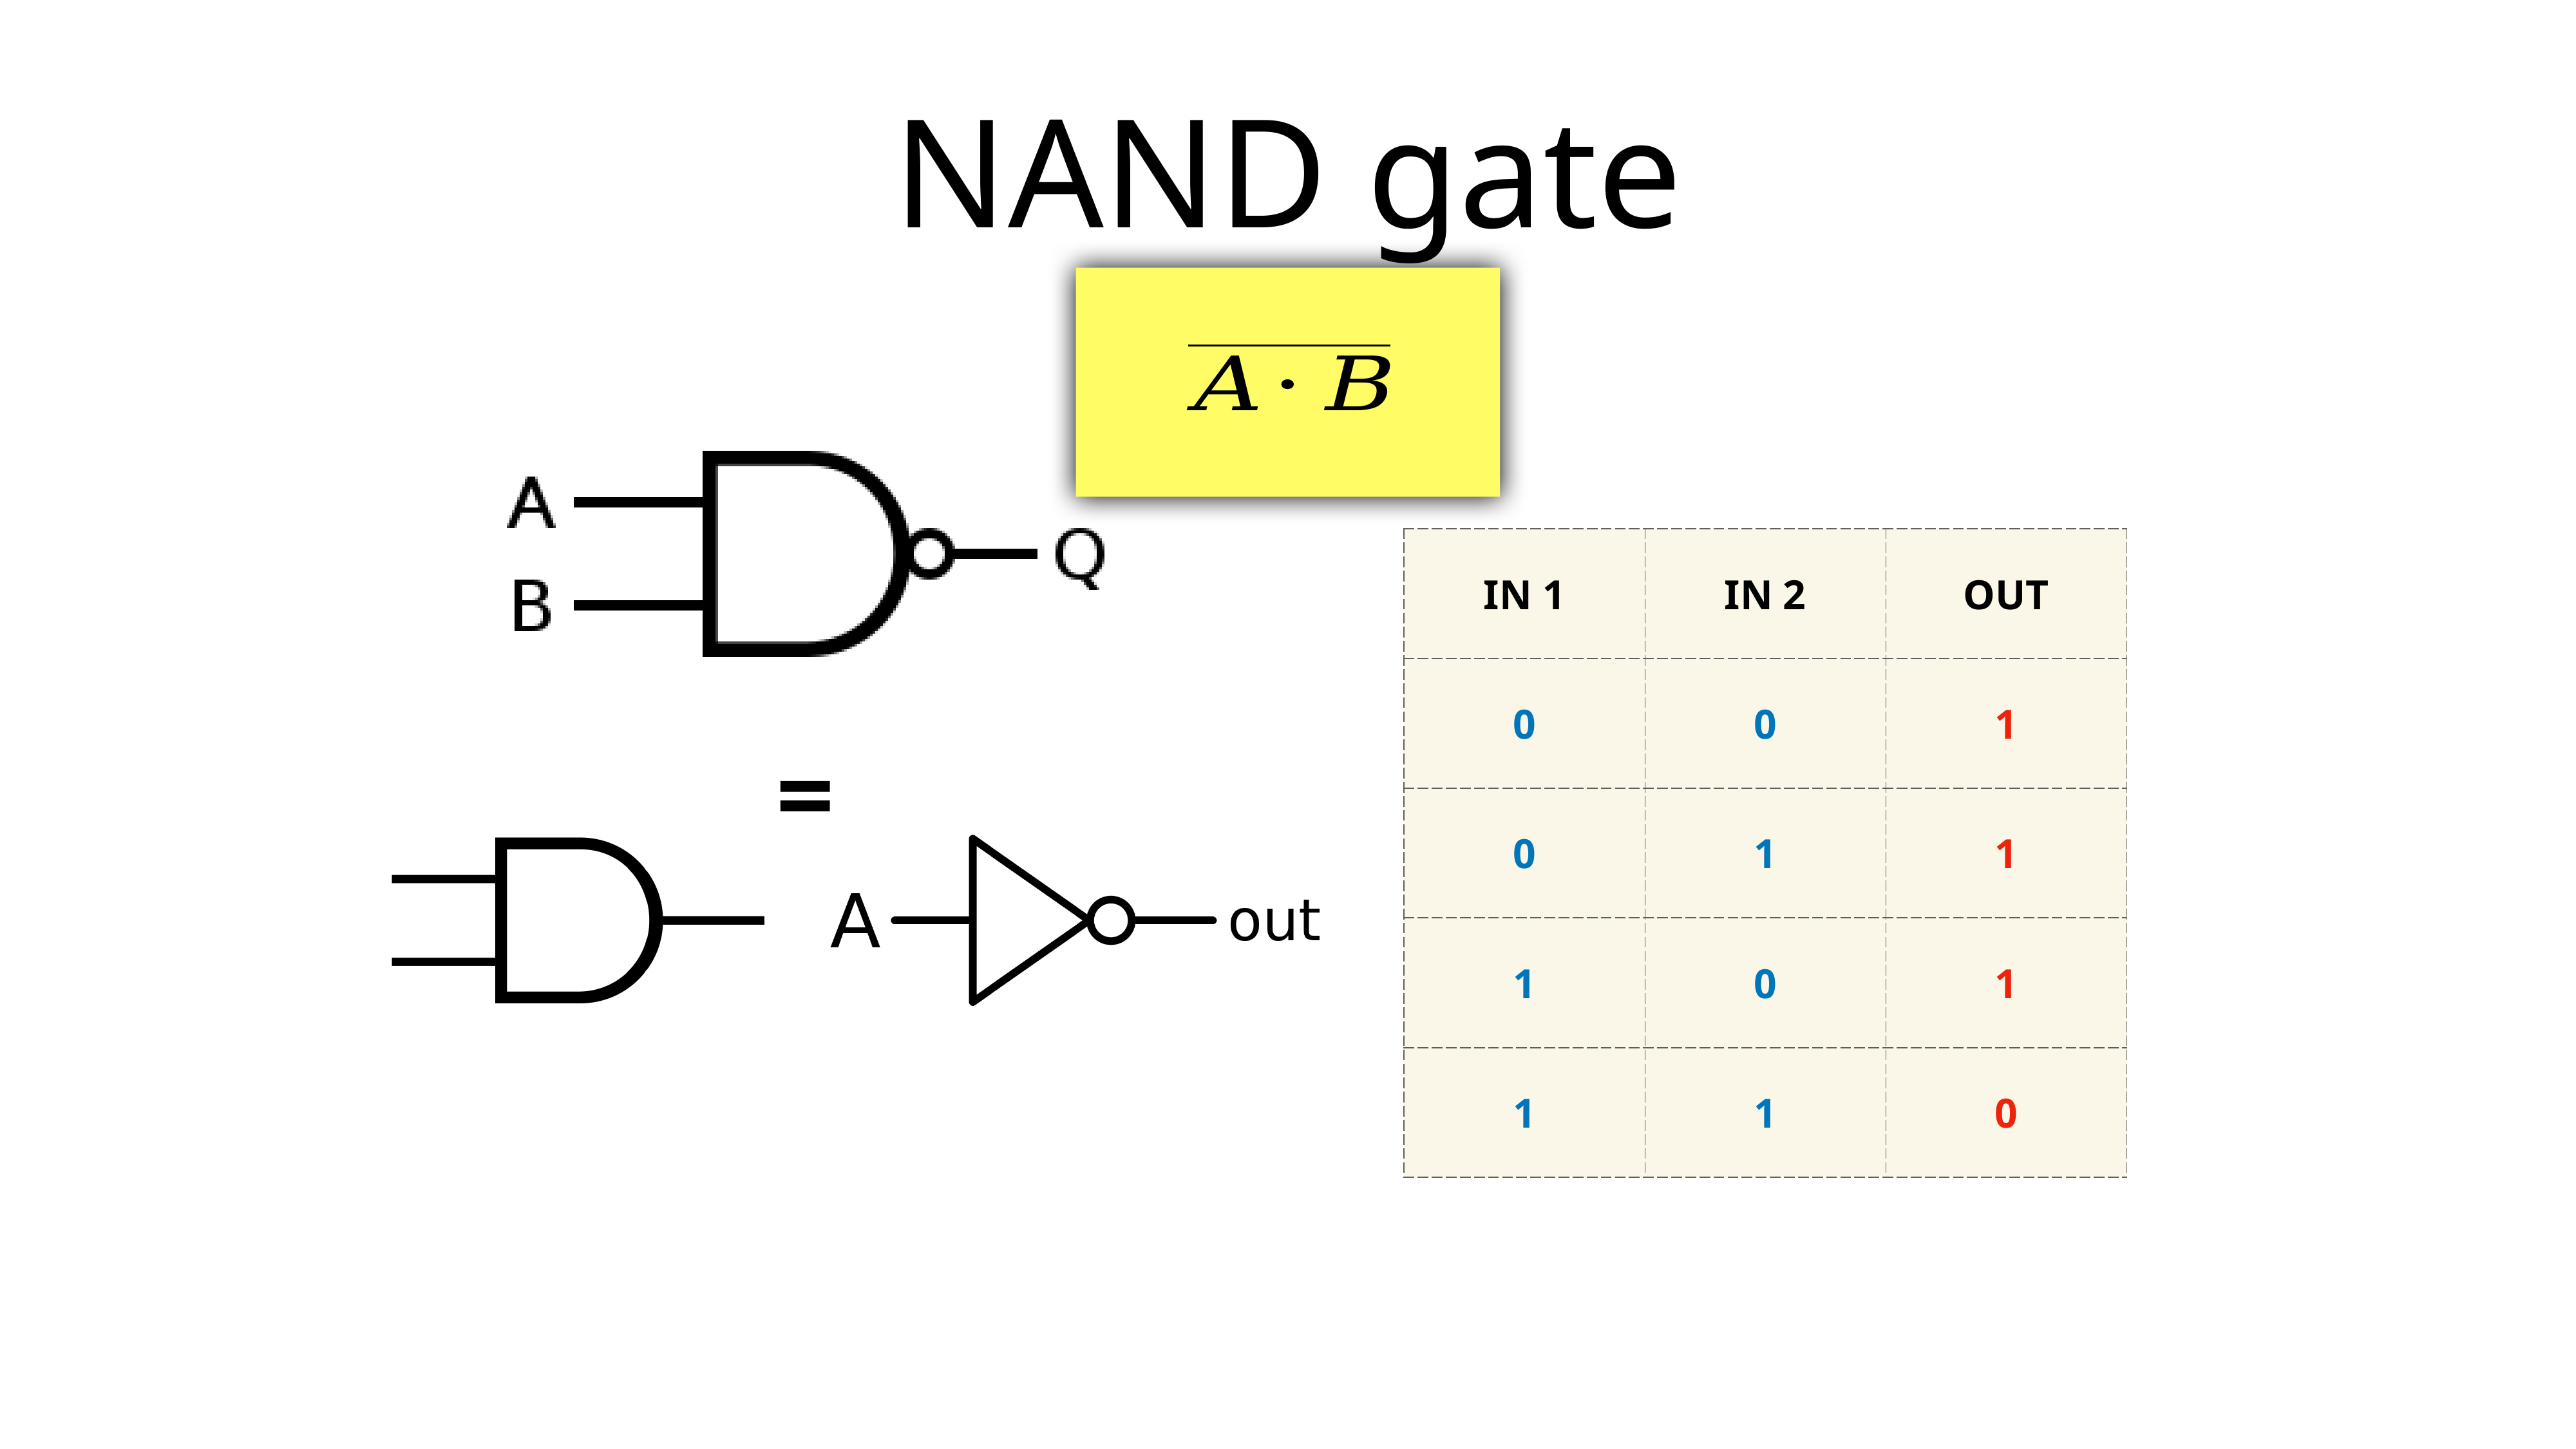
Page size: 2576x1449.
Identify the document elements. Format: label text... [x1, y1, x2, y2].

text_box = [731, 723, 880, 861]
picture [371, 816, 786, 1024]
table_cell 0 [1645, 918, 1886, 1048]
table_cell 1 [1886, 659, 2127, 788]
table_cell 0 [1404, 788, 1645, 918]
table_cell 0 [1645, 659, 1886, 788]
table_header OUT [1886, 529, 2127, 659]
title NAND gate [463, 7, 2113, 329]
table_cell 0 [1886, 1048, 2127, 1177]
table_cell 1 [1404, 1048, 1645, 1177]
table_cell 0 [1404, 659, 1645, 788]
table_cell 1 [1404, 918, 1645, 1048]
picture [497, 425, 1115, 683]
table_cell 1 [1645, 788, 1886, 918]
table_cell 1 [1886, 788, 2127, 918]
table_header IN 2 [1645, 529, 1886, 659]
picture [820, 827, 1334, 1013]
table_header IN 1 [1404, 529, 1645, 659]
table_cell 1 [1645, 1048, 1886, 1177]
table_cell 1 [1886, 918, 2127, 1048]
text_box [1075, 267, 1501, 497]
